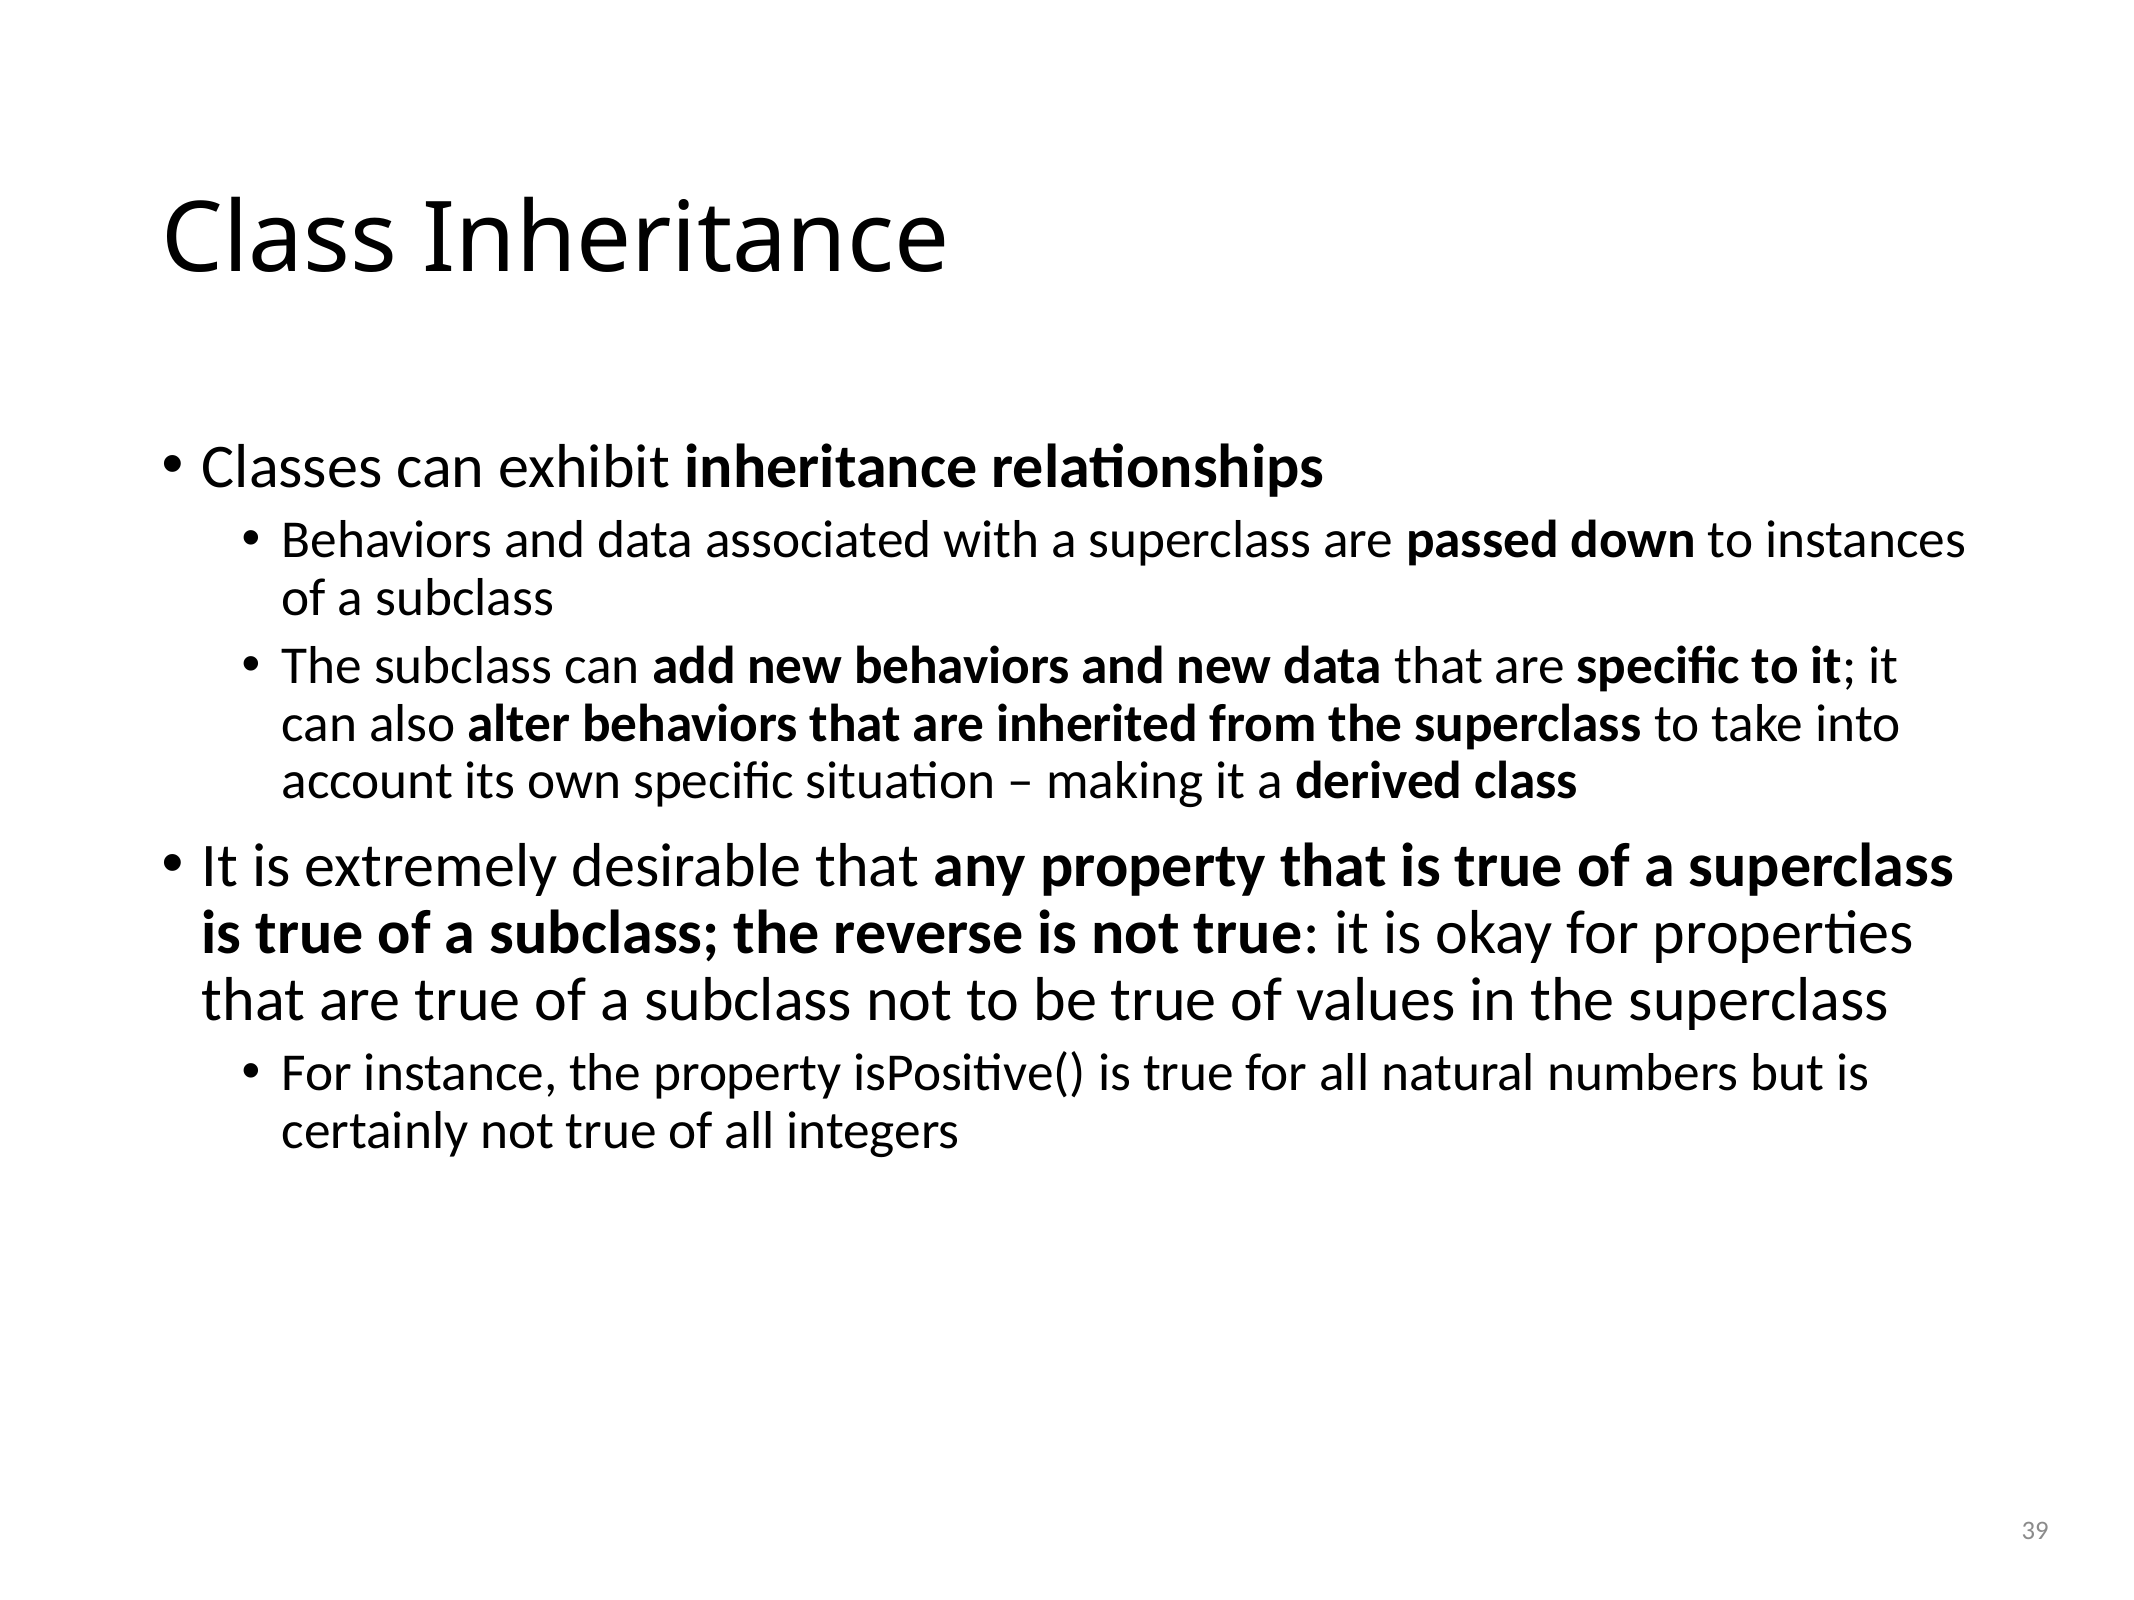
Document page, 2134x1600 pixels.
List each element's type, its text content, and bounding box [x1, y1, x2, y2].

slide_number 39 [1986, 1508, 2064, 1550]
list Classes can exhibit inheritance relationships Behaviors and data associated with a superclass are passed down to instances of a subclass The subclass can add new behaviors and new data that are specific to it; it can also alter behaviors that are inherited from the superclass to take into account its own specific situation – making it a derived class It is extremely desirable that any property that is true of a superclass is true of a subclass; the reverse is not true: it is okay for properties that are true of a subclass not to be true of values in the superclass For instance, the property isPositive() is true for all natural numbers but is certainly not true of all integers [146, 425, 1987, 1442]
title Class Inheritance [146, 85, 1987, 395]
